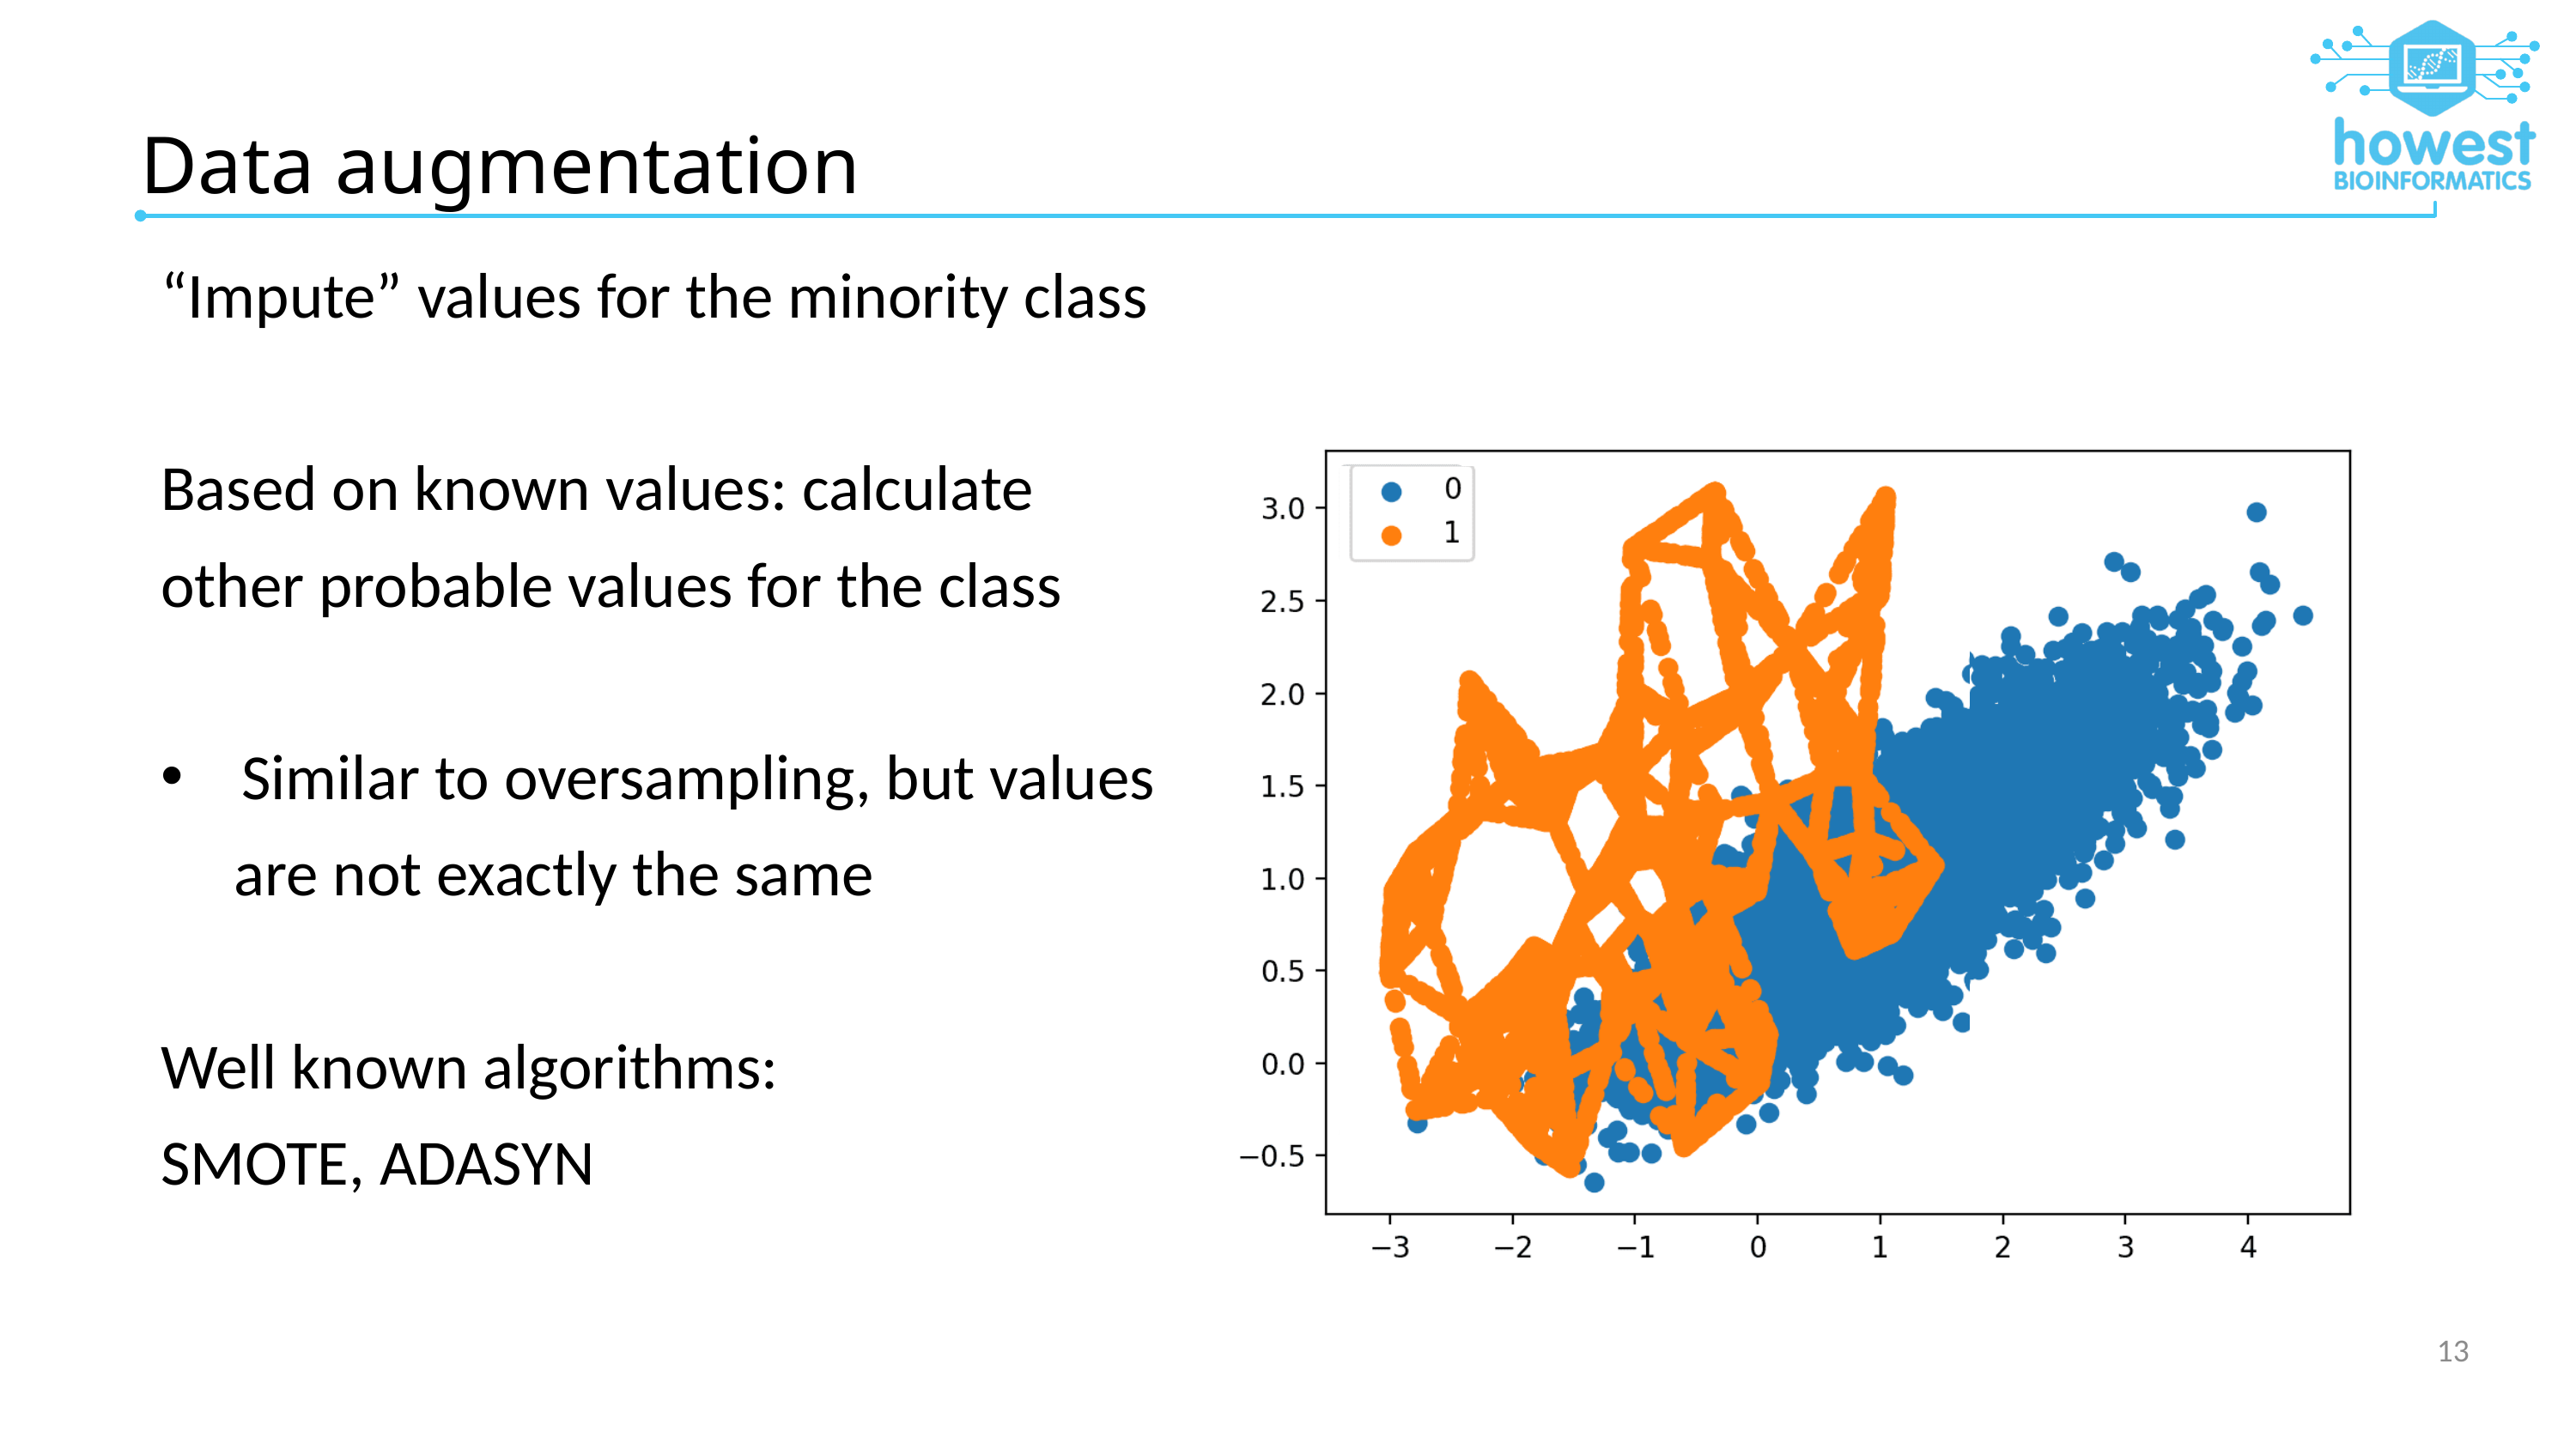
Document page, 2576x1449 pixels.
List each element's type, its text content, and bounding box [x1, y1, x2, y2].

slide_number 13 [2341, 1324, 2482, 1388]
title Data augmentation [140, 124, 2252, 215]
list “Impute” values for the minority class Based on known values: calculate other probable values for the class Similar to oversampling, but values are not exactly the same Well known algorithms: SMOTE, ADASYN [148, 256, 2483, 1116]
picture [1161, 332, 2482, 1324]
picture [2312, 0, 2559, 228]
